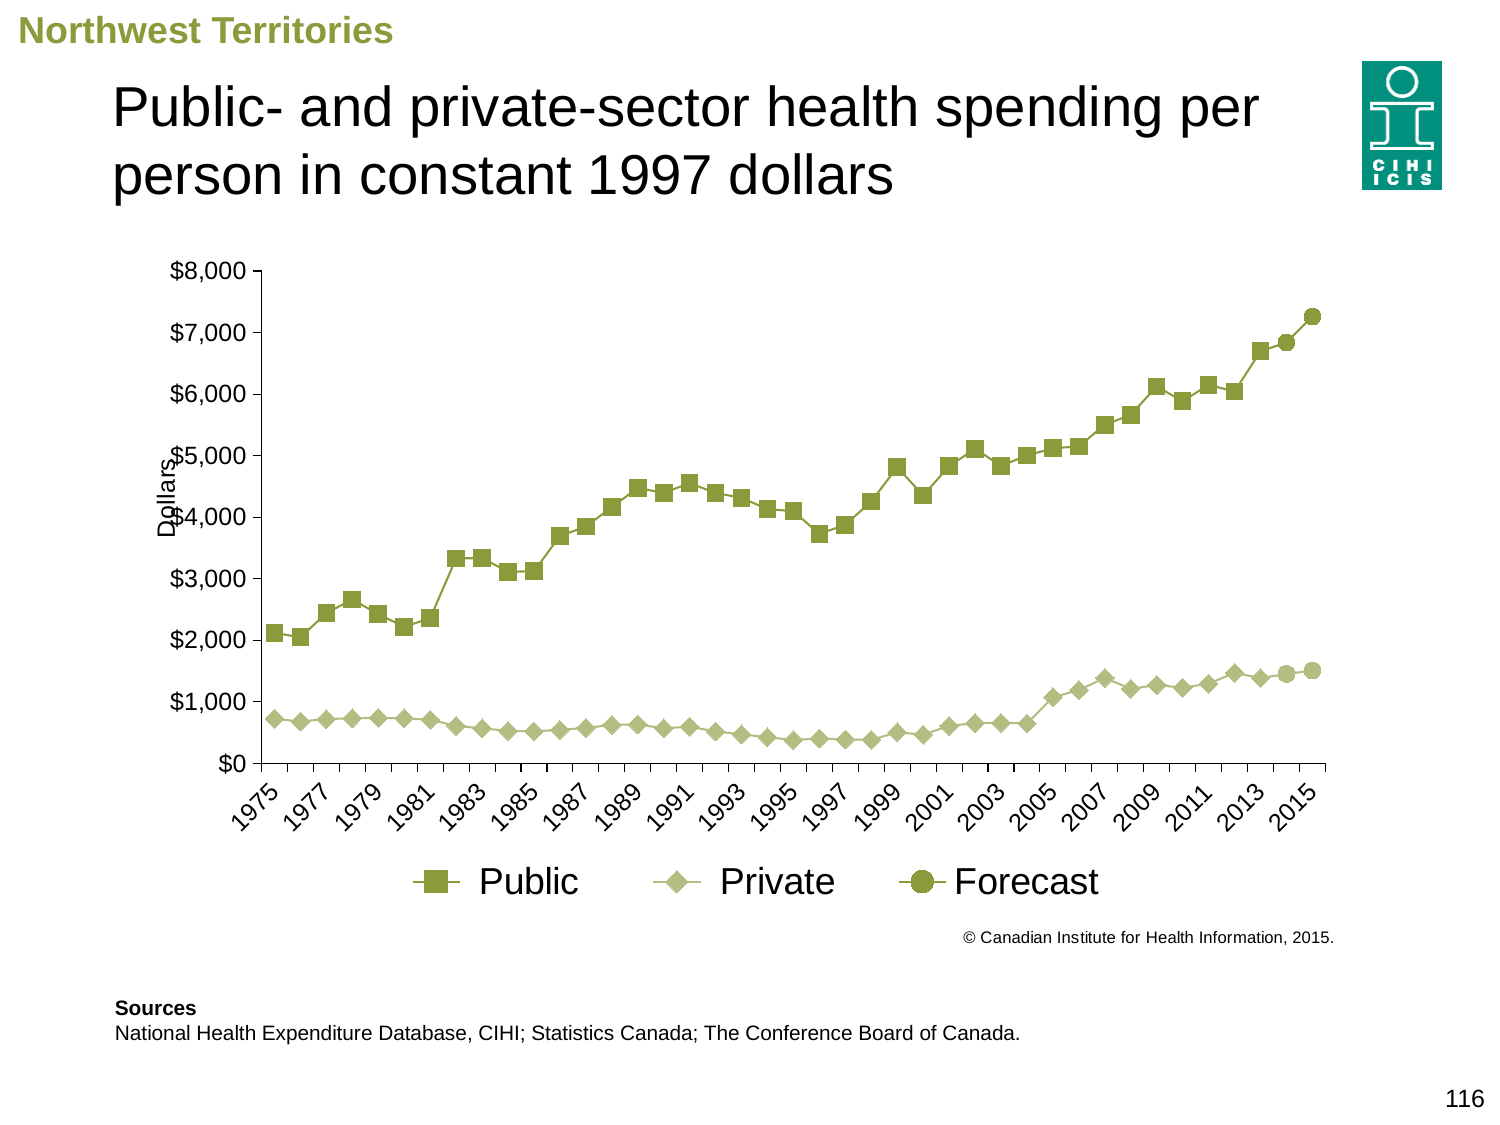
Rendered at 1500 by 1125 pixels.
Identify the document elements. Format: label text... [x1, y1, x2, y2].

title Public- and private-sector health spending per person in constant 1997 dollars [97, 63, 1350, 213]
slide_number 116 [1337, 1074, 1500, 1125]
text_box Sources National Health Expenditure Database, CIHI; Statistics Canada; The Conference Board of Canada. [99, 987, 1225, 1053]
picture [1362, 61, 1442, 190]
chart [112, 237, 1351, 951]
text_box Northwest Territories [1, 0, 618, 60]
